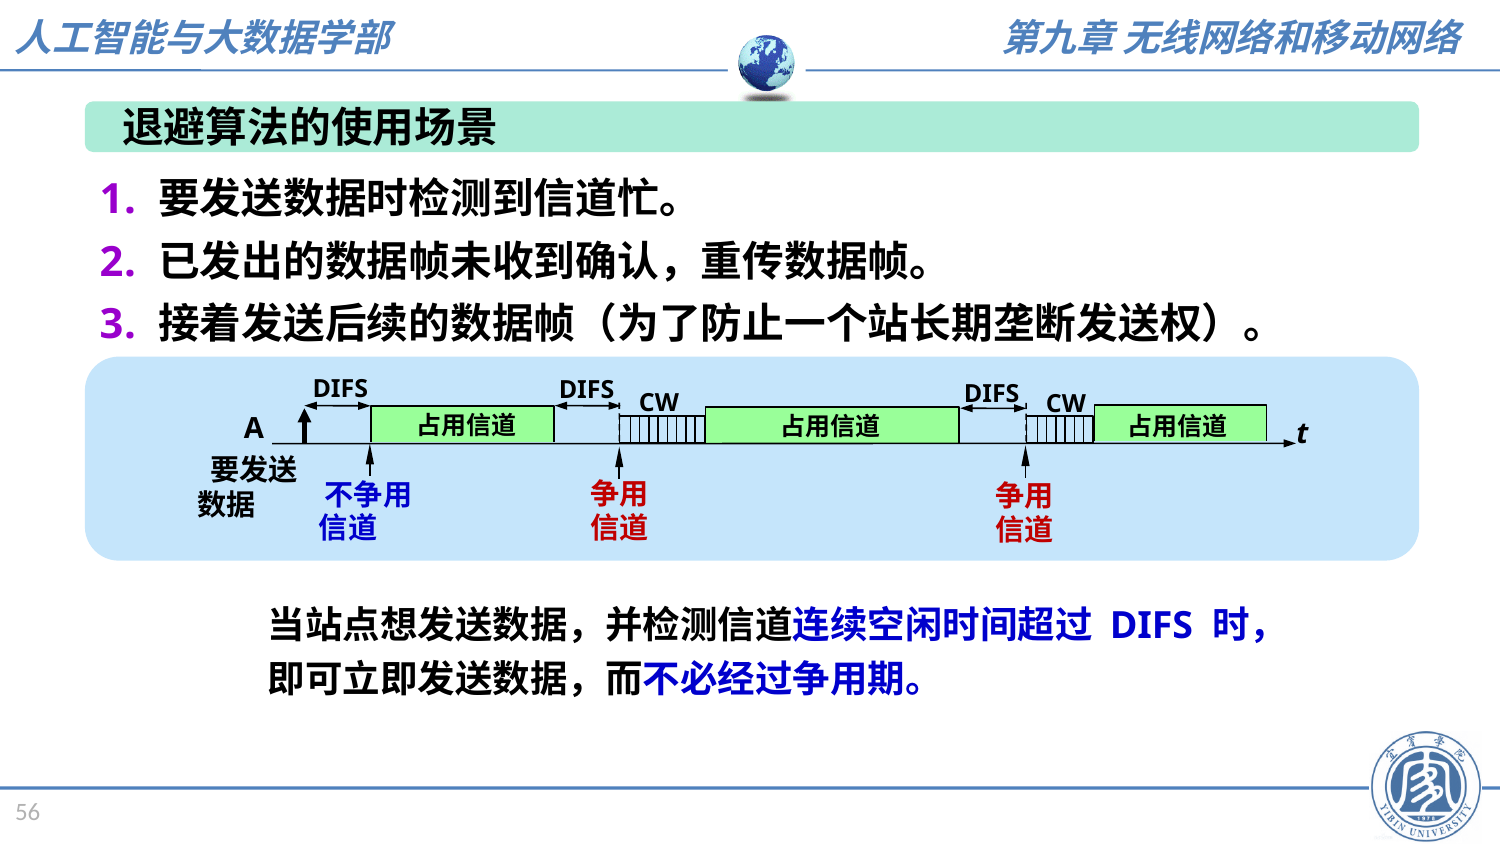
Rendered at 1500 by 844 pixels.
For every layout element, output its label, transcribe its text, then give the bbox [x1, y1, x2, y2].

picture [736, 33, 796, 101]
text_box [523, 101, 1420, 152]
text_box 要发送数据时检测到信道忙。 已发出的数据帧未收到确认，重传数据帧。 接着发送后续的数据帧（为了防止一个站长期垄断发送权）。 [84, 152, 1420, 355]
text_box 退避算法的使用场景 [107, 93, 523, 152]
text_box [180, 364, 1324, 555]
text_box [82, 355, 1422, 563]
text_box 当站点想发送数据，并检测信道连续空闲时间超过 DIFS 时，即可立即发送数据，而不必经过争用期。 [252, 584, 1316, 708]
slide_number 56 [0, 787, 350, 833]
text_box [84, 101, 107, 152]
